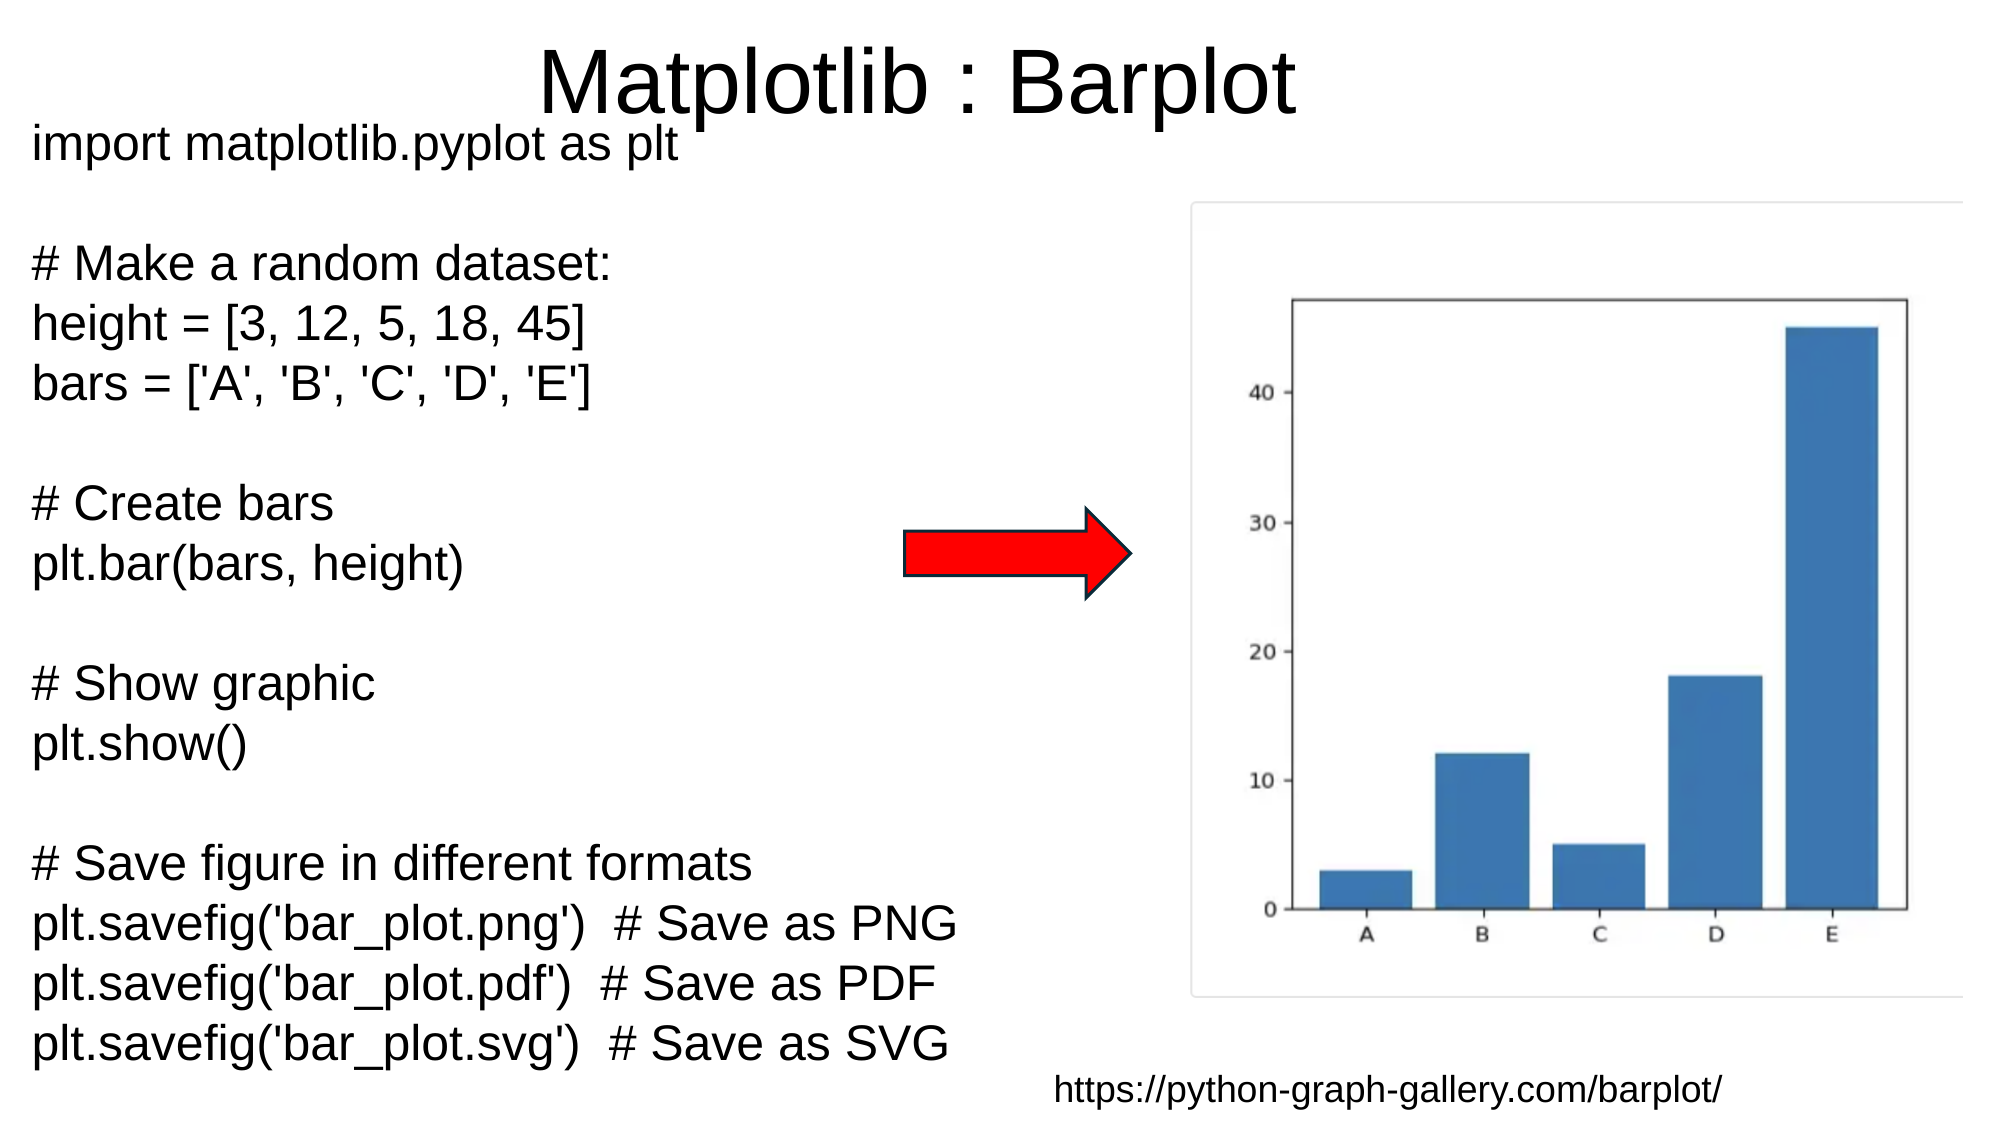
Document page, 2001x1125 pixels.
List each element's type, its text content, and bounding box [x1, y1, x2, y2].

text_box [1018, 505, 1133, 602]
title Matplotlib : Barplot [522, 0, 1717, 194]
picture [1179, 192, 1963, 999]
text_box https://python-graph-gallery.com/barplot/ [1038, 1057, 2000, 1118]
text_box import matplotlib.pyplot as plt # Make a random dataset: height = [3, 12, 5, 18, 45] bars = ['A', 'B', 'C', 'D', 'E'] # Create bars plt.bar(bars, height) # Show graphic plt.show() # Save figure in different formats plt.savefig('bar_plot.png') # Save as PNG plt.savefig('bar_plot.pdf') # Save as PDF plt.savefig('bar_plot.svg') # Save as SVG [16, 103, 1018, 1078]
